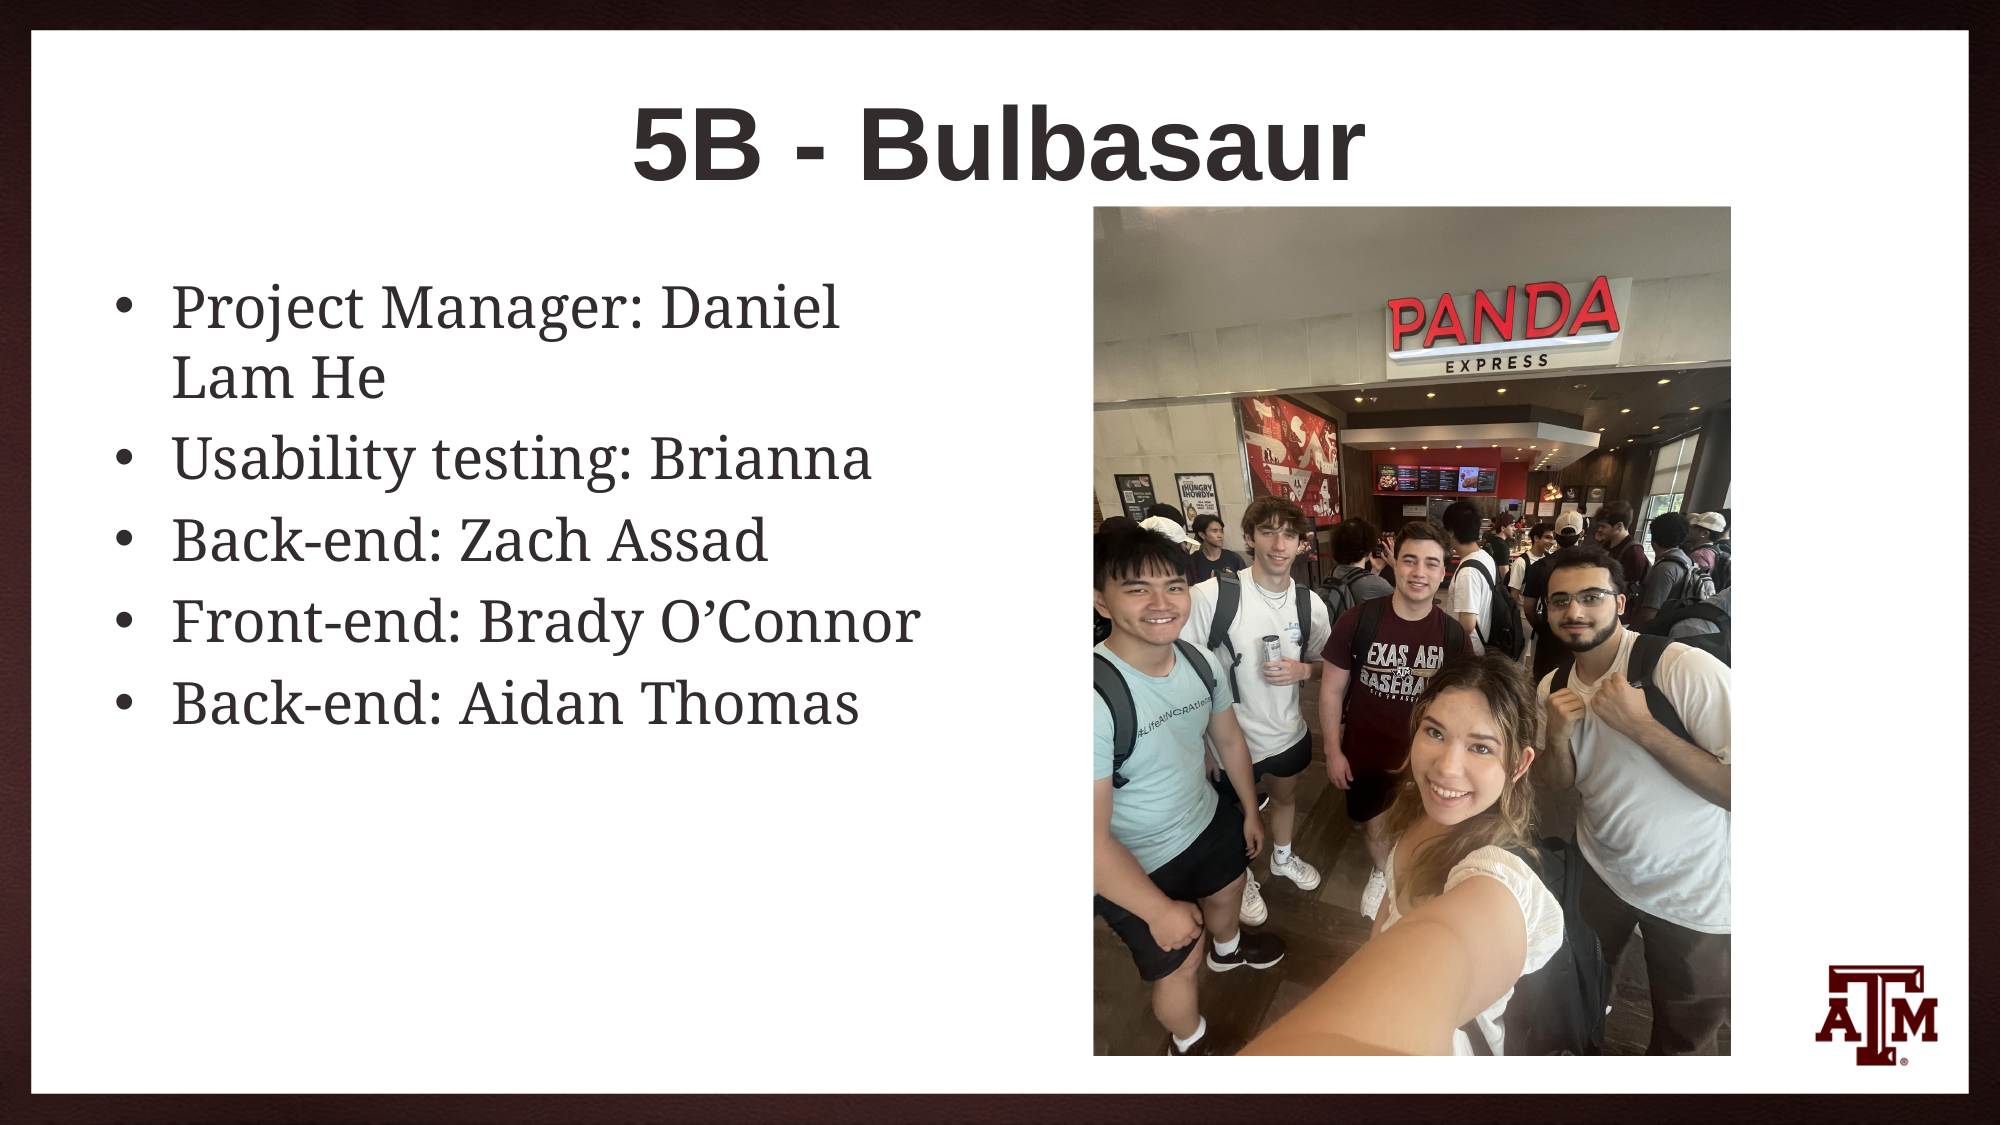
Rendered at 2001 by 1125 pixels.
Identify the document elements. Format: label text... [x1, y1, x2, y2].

picture [0, 0, 2000, 1125]
title 5B - Bulbasaur [99, 45, 1900, 233]
list Project Manager: Daniel Lam He Usability testing: Brianna Back-end: Zach Assad Front-end: Brady O’Connor Back-end: Aidan Thomas [99, 262, 984, 970]
